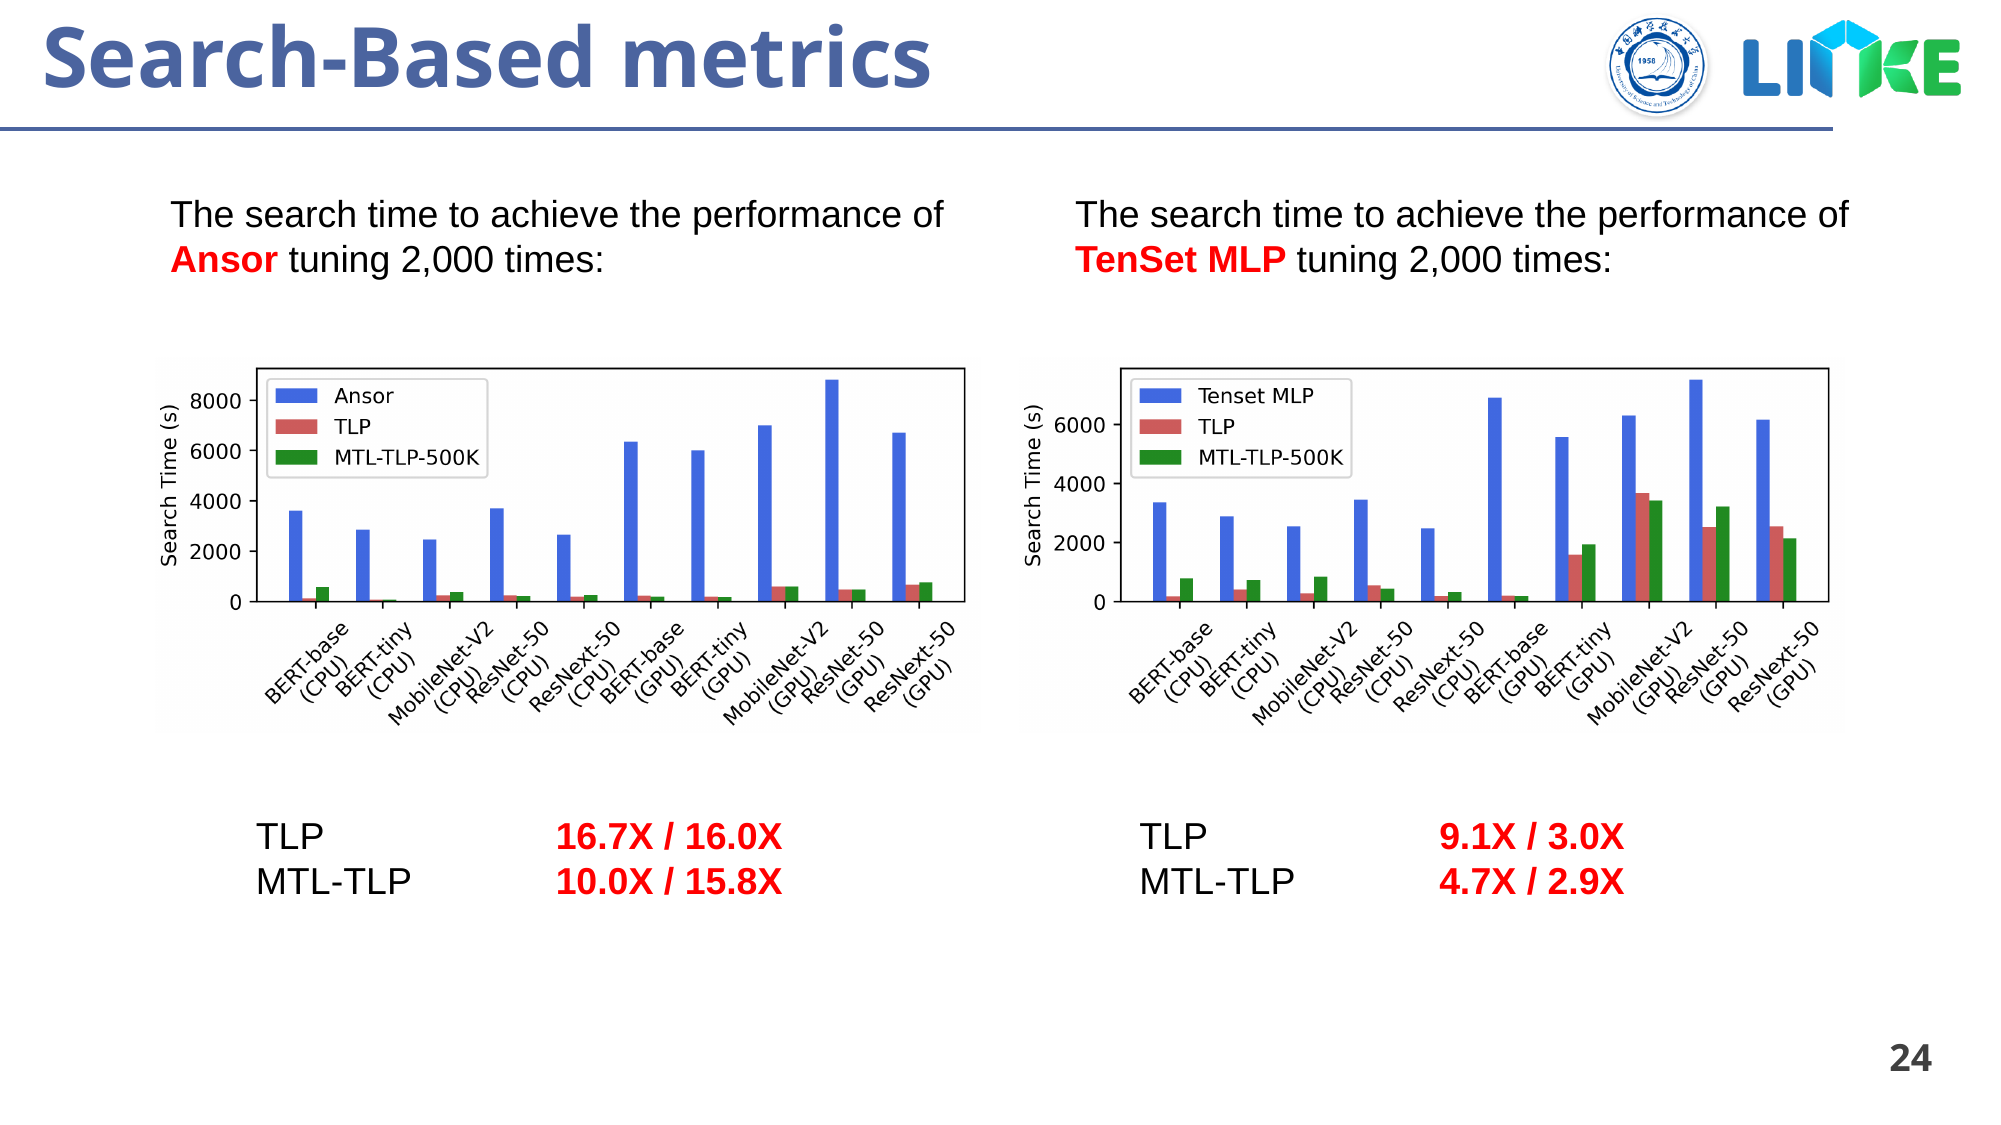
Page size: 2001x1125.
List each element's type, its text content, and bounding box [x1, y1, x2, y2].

text_box The search time to achieve the performance of TenSet MLP tuning 2,000 times: [1060, 182, 1906, 288]
picture [1019, 357, 1845, 733]
picture [155, 357, 981, 733]
text_box TLP 9.1X / 3.0X MTL-TLP 4.7X / 2.9X [1124, 804, 1852, 910]
slide_number 24 [1833, 1029, 1948, 1090]
text_box TLP 16.7X / 16.0X MTL-TLP 10.0X / 15.8X [241, 804, 969, 910]
text_box The search time to achieve the performance of Ansor tuning 2,000 times: [155, 182, 1000, 288]
picture [1703, 6, 1971, 122]
title Search-Based metrics [27, 0, 1703, 122]
